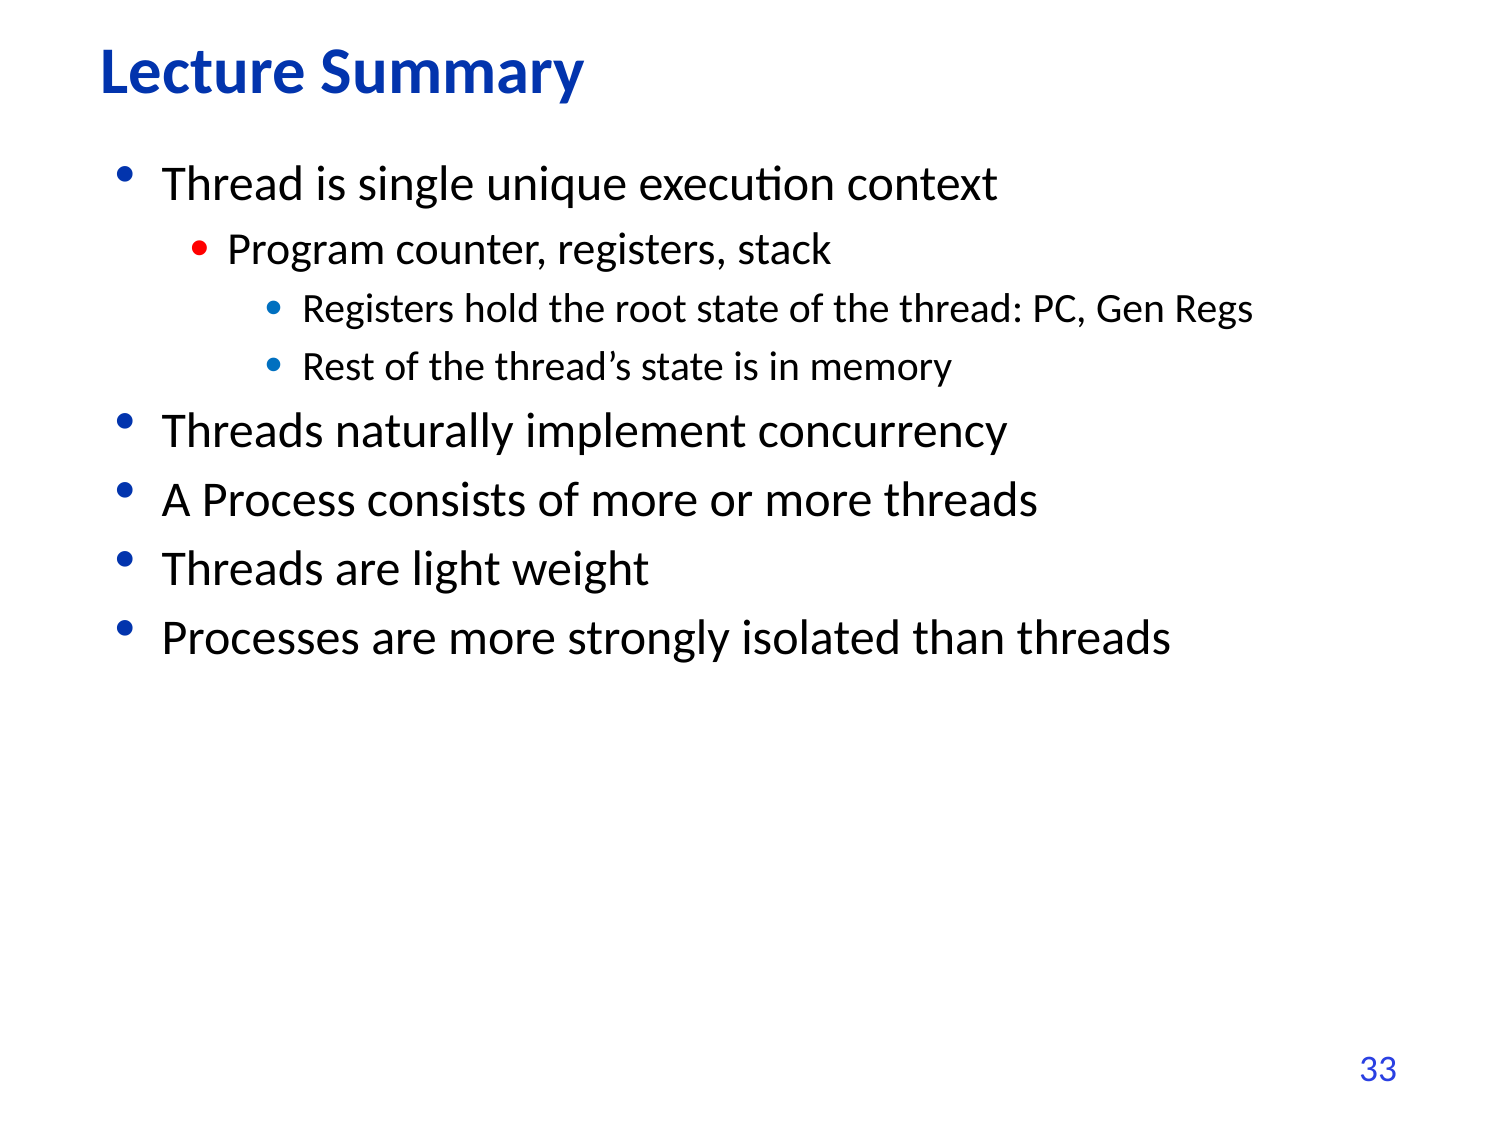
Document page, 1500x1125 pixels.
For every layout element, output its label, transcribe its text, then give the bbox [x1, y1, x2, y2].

list Thread is single unique execution context Program counter, registers, stack Registers hold the root state of the thread: PC, Gen Regs Rest of the thread’s state is in memory Threads naturally implement concurrency A Process consists of more or more threads Threads are light weight Processes are more strongly isolated than threads [99, 149, 1400, 988]
title Lecture Summary [85, 28, 1261, 117]
